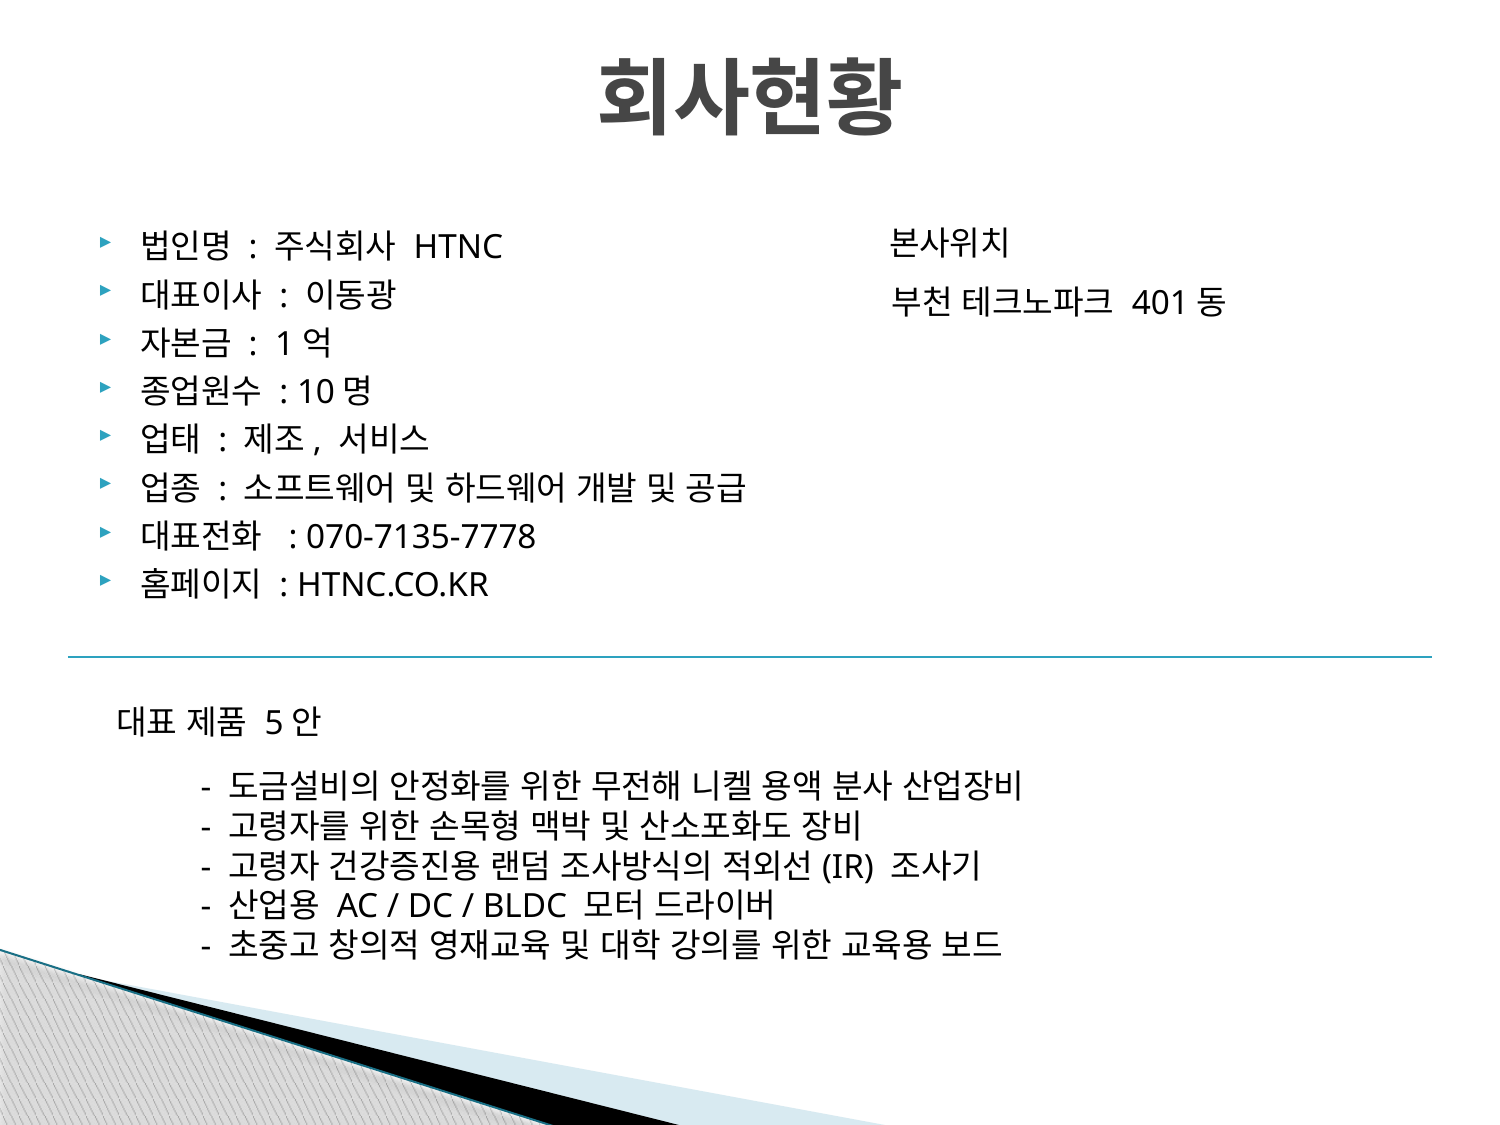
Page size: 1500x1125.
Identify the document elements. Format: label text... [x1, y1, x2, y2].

title 회사현황 [75, 75, 1425, 154]
text_box - 도금설비의 안정화를 위한 무전해 니켈 용액 분사 산업장비 - 고령자를 위한 손목형 맥박 및 산소포화도 장비 - 고령자 건강증진용 랜덤 조사방식의 적외선(IR) 조사기 - 산업용 AC / DC / BLDC 모터 드라이버 - 초중고 창의적 영재교육 및 대학 강의를 위한 교육용 보드 [159, 757, 1423, 1012]
list 법인명 : 주식회사 HTNC 대표이사 : 이동광 자본금 : 1억 종업원수 : 10명 업태 : 제조, 서비스 업종 : 소프트웨어 및 하드웨어 개발 및 공급 대표전화 : 070-7135-7778 홈페이지 : HTNC.CO.KR [65, 218, 945, 679]
text_box 부천 테크노파크 401동 [877, 273, 1243, 329]
text_box 본사위치 [874, 214, 1036, 270]
text_box 대표 제품 5안 [67, 693, 470, 749]
text_box [0, 0, 1500, 75]
